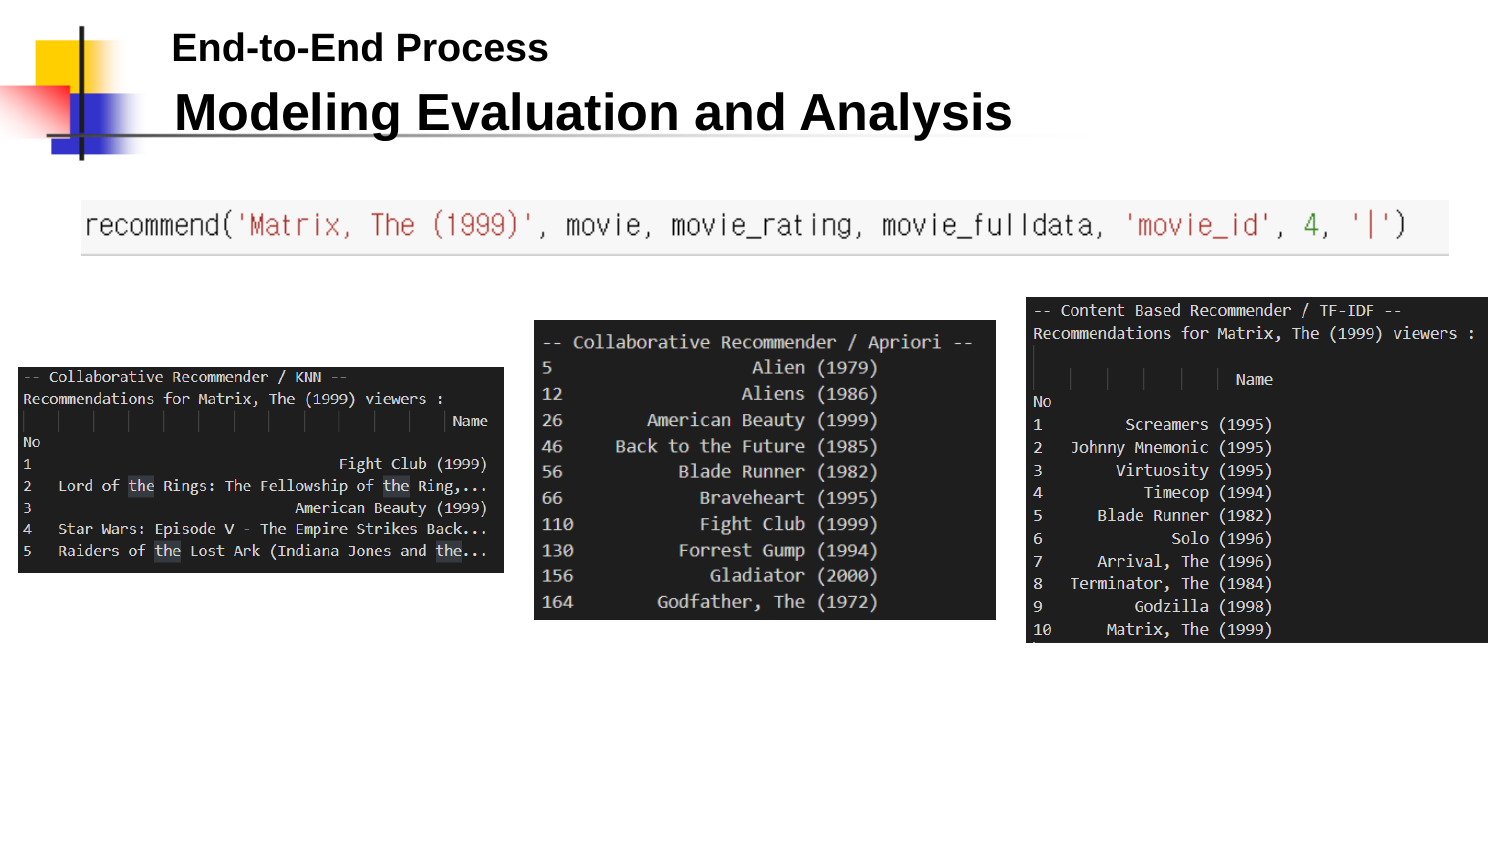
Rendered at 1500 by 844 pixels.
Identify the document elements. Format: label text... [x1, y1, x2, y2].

text_box End-to-End Process Modeling Evaluation and Analysis [134, 0, 1265, 157]
picture [1026, 297, 1488, 643]
picture [534, 320, 996, 620]
picture [17, 367, 504, 573]
picture [81, 200, 1449, 256]
picture [0, 2, 1147, 190]
